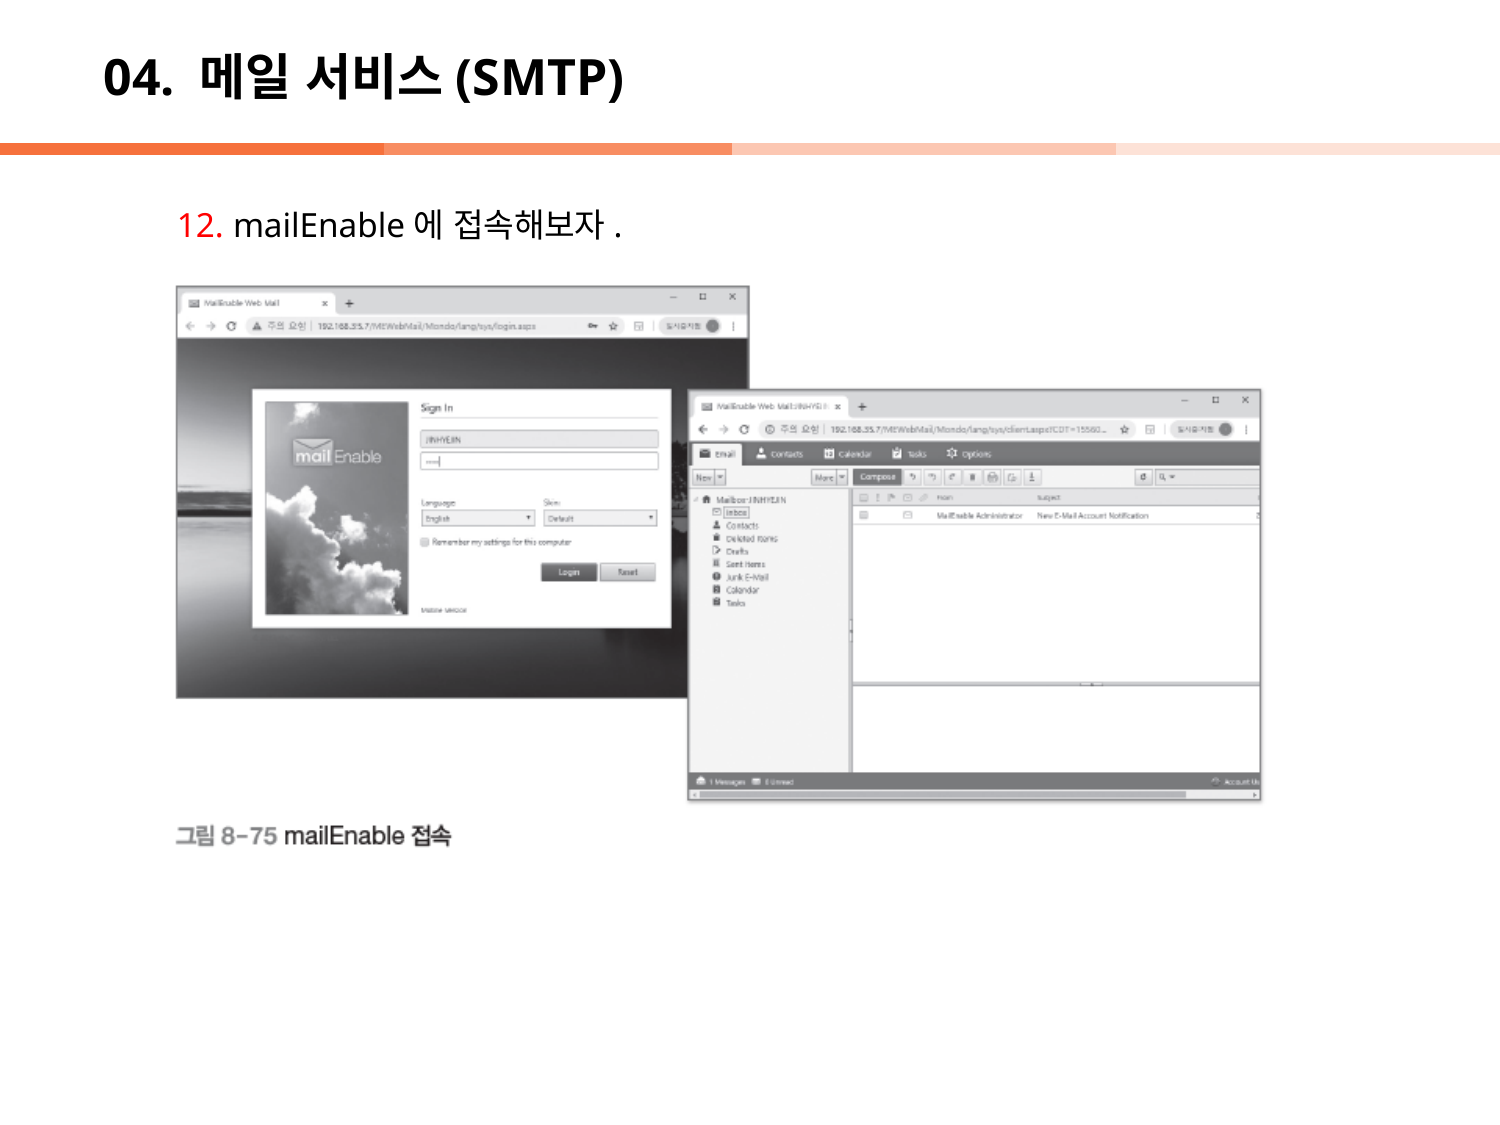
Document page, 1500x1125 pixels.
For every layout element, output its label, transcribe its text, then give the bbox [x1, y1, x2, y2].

picture [159, 278, 1277, 866]
title 04. 메일 서비스(SMTP) [88, 30, 1330, 121]
list mailEnable에 접속해보자. [88, 196, 1436, 1083]
